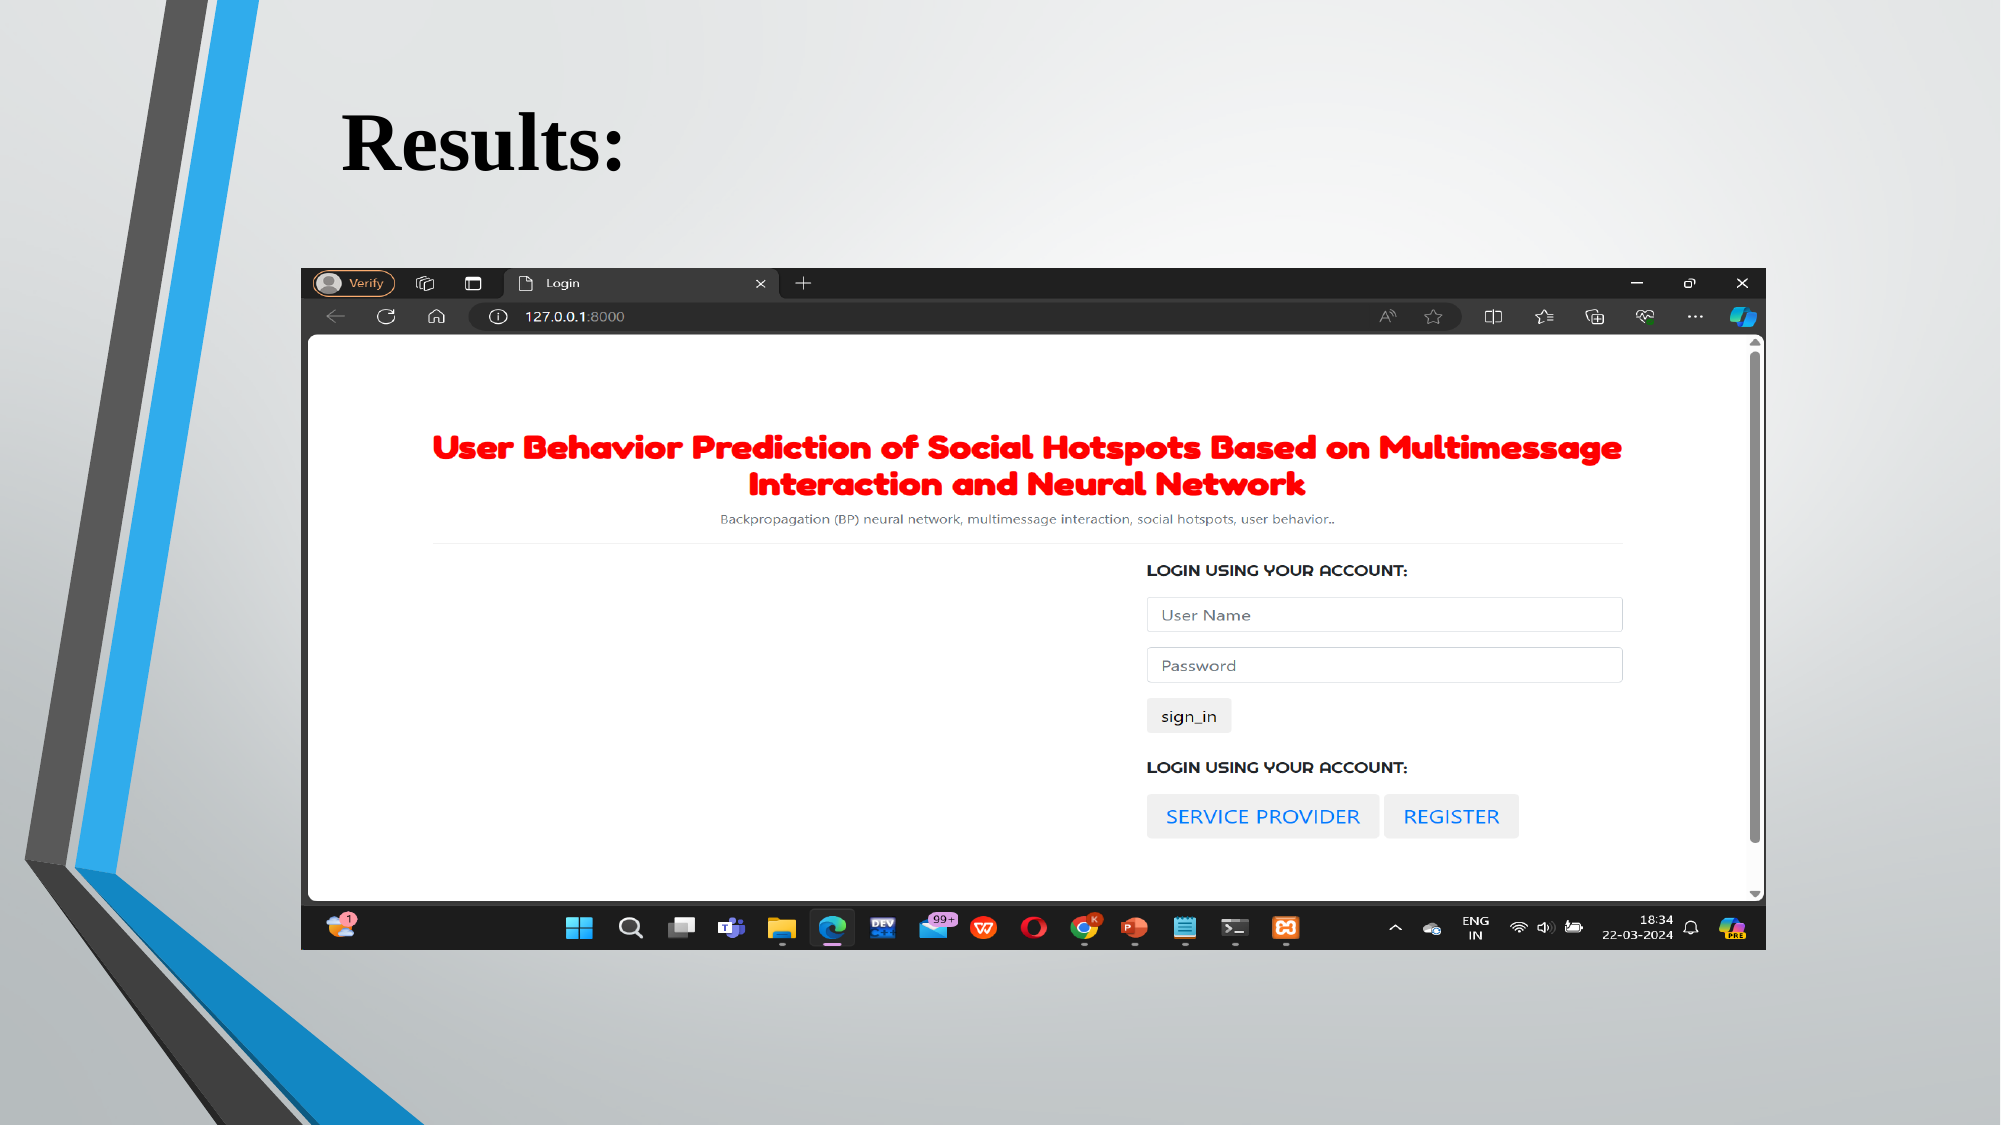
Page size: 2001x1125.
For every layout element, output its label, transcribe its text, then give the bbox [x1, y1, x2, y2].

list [301, 268, 1767, 951]
title Results: [267, 61, 703, 212]
